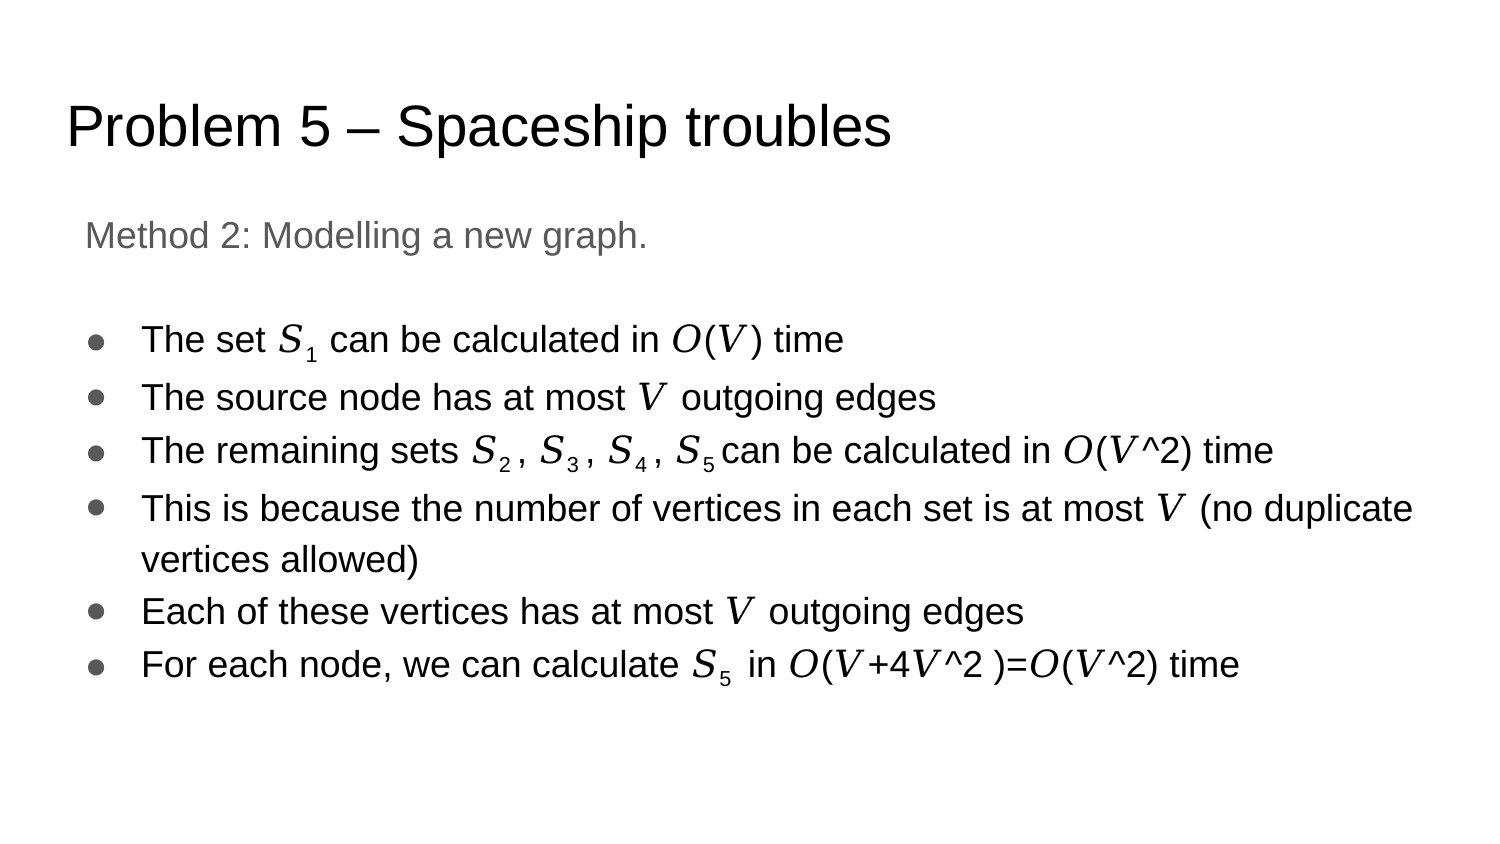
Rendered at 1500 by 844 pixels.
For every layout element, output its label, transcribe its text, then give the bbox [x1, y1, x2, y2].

title Problem 5 – Spaceship troubles [51, 72, 1449, 167]
list Method 2: Modelling a new graph. The set 𝑆1 can be calculated in 𝑂(𝑉) time The source node has at most 𝑉 outgoing edges The remaining sets 𝑆2 , 𝑆3 , 𝑆4 , 𝑆5 can be calculated in 𝑂(𝑉^2) time This is because the number of vertices in each set is at most 𝑉 (no duplicate vertices allowed) Each of these vertices has at most 𝑉 outgoing edges For each node, we can calculate 𝑆5 in 𝑂(𝑉+4𝑉^2 )=𝑂(𝑉^2) time [51, 189, 1449, 750]
